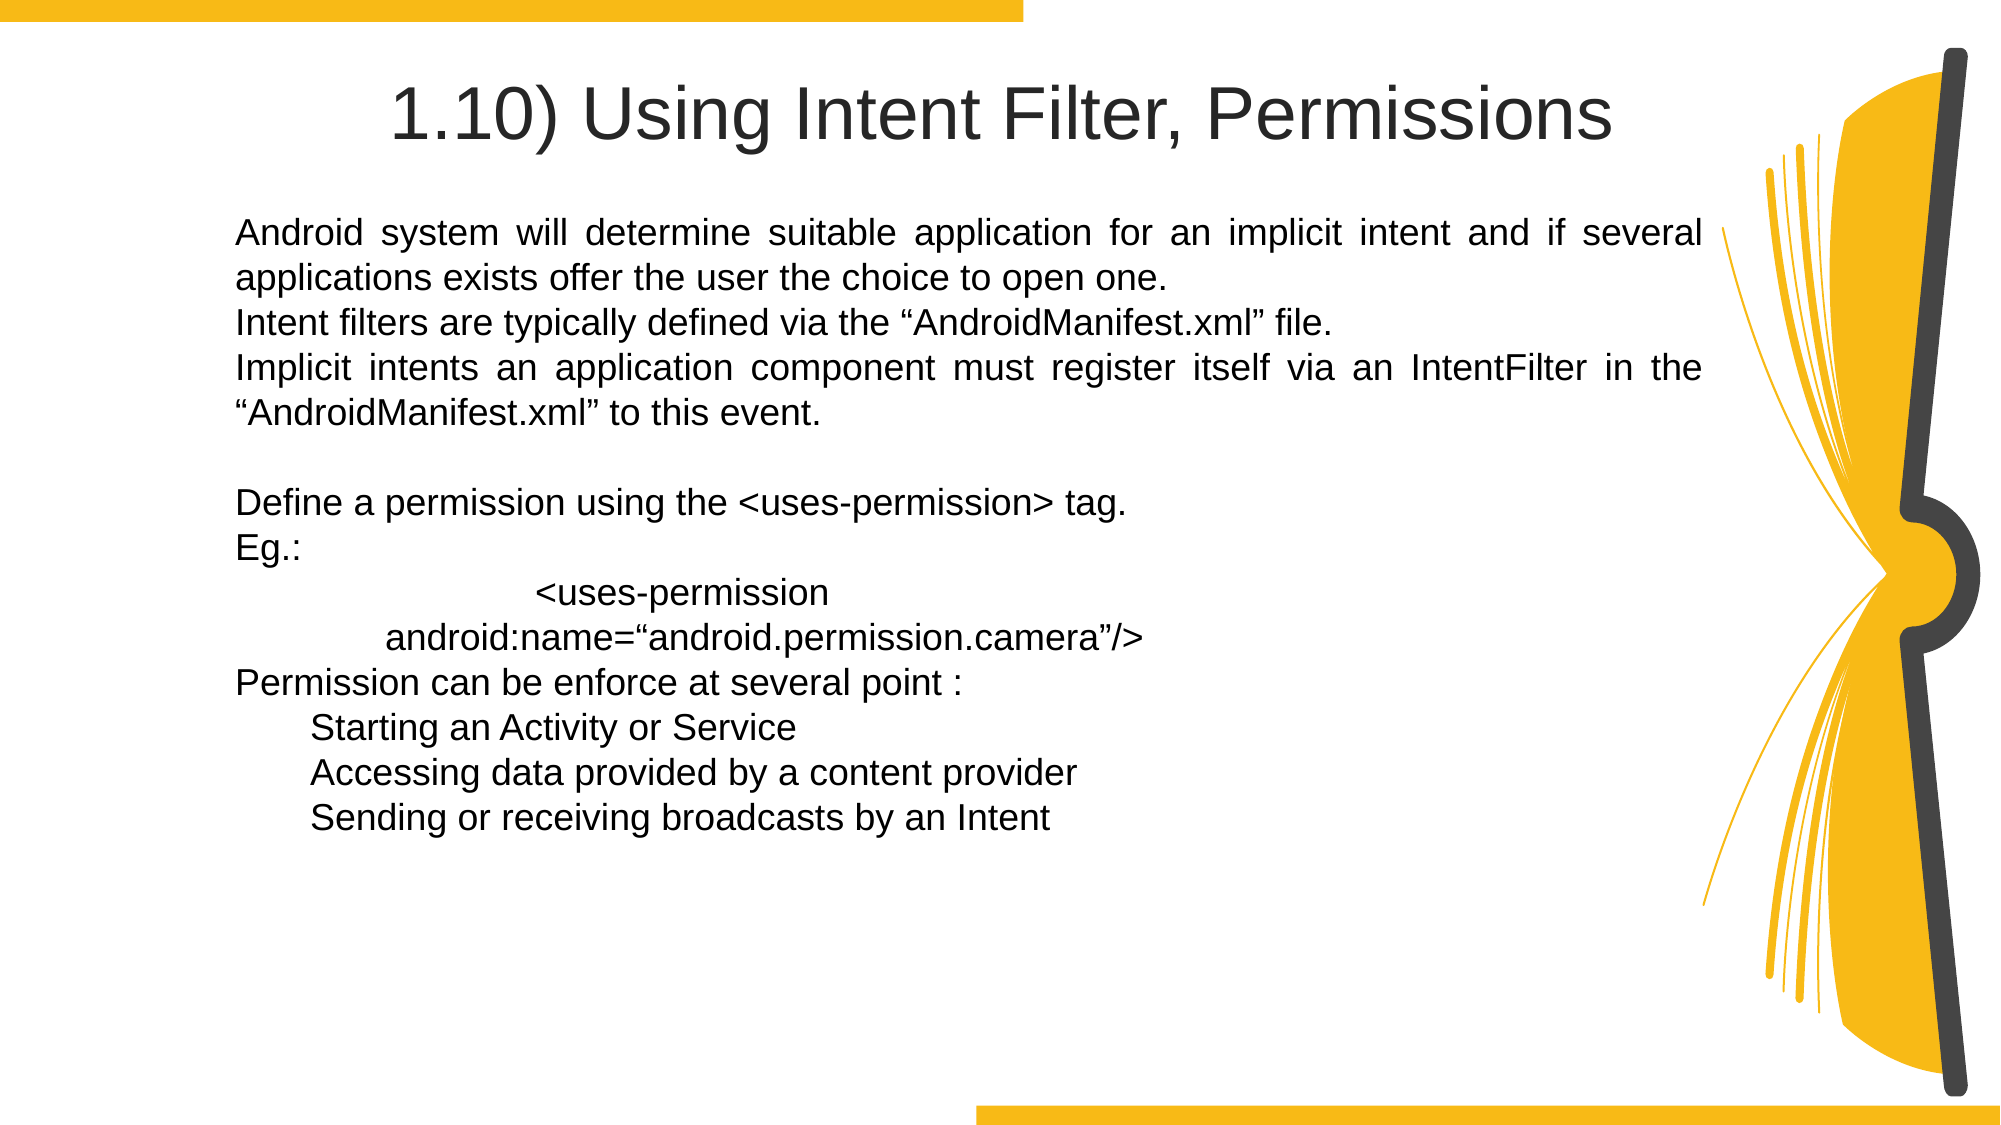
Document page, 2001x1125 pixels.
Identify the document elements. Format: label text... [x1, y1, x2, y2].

text_box [0, 0, 1024, 23]
text_box [975, 1104, 2000, 1125]
list 1.10) Using Intent Filter, Permissions [53, 55, 1943, 175]
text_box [1315, 433, 2000, 713]
text_box Android system will determine suitable application for an implicit intent and if several applications exists offer the user the choice to open one. Intent filters are typically defined via the “AndroidManifest.xml” file. Implicit intents an application component must register itself via an IntentFilter in the “AndroidManifest.xml” to this event. Define a permission using the <uses-permission> tag. Eg.: <uses-permission android:name=“android.permission.camera”/> Permission can be enforce at several point : Starting an Activity or Service Accessing data provided by a content provider Sending or receiving broadcasts by an Intent [220, 201, 1719, 981]
